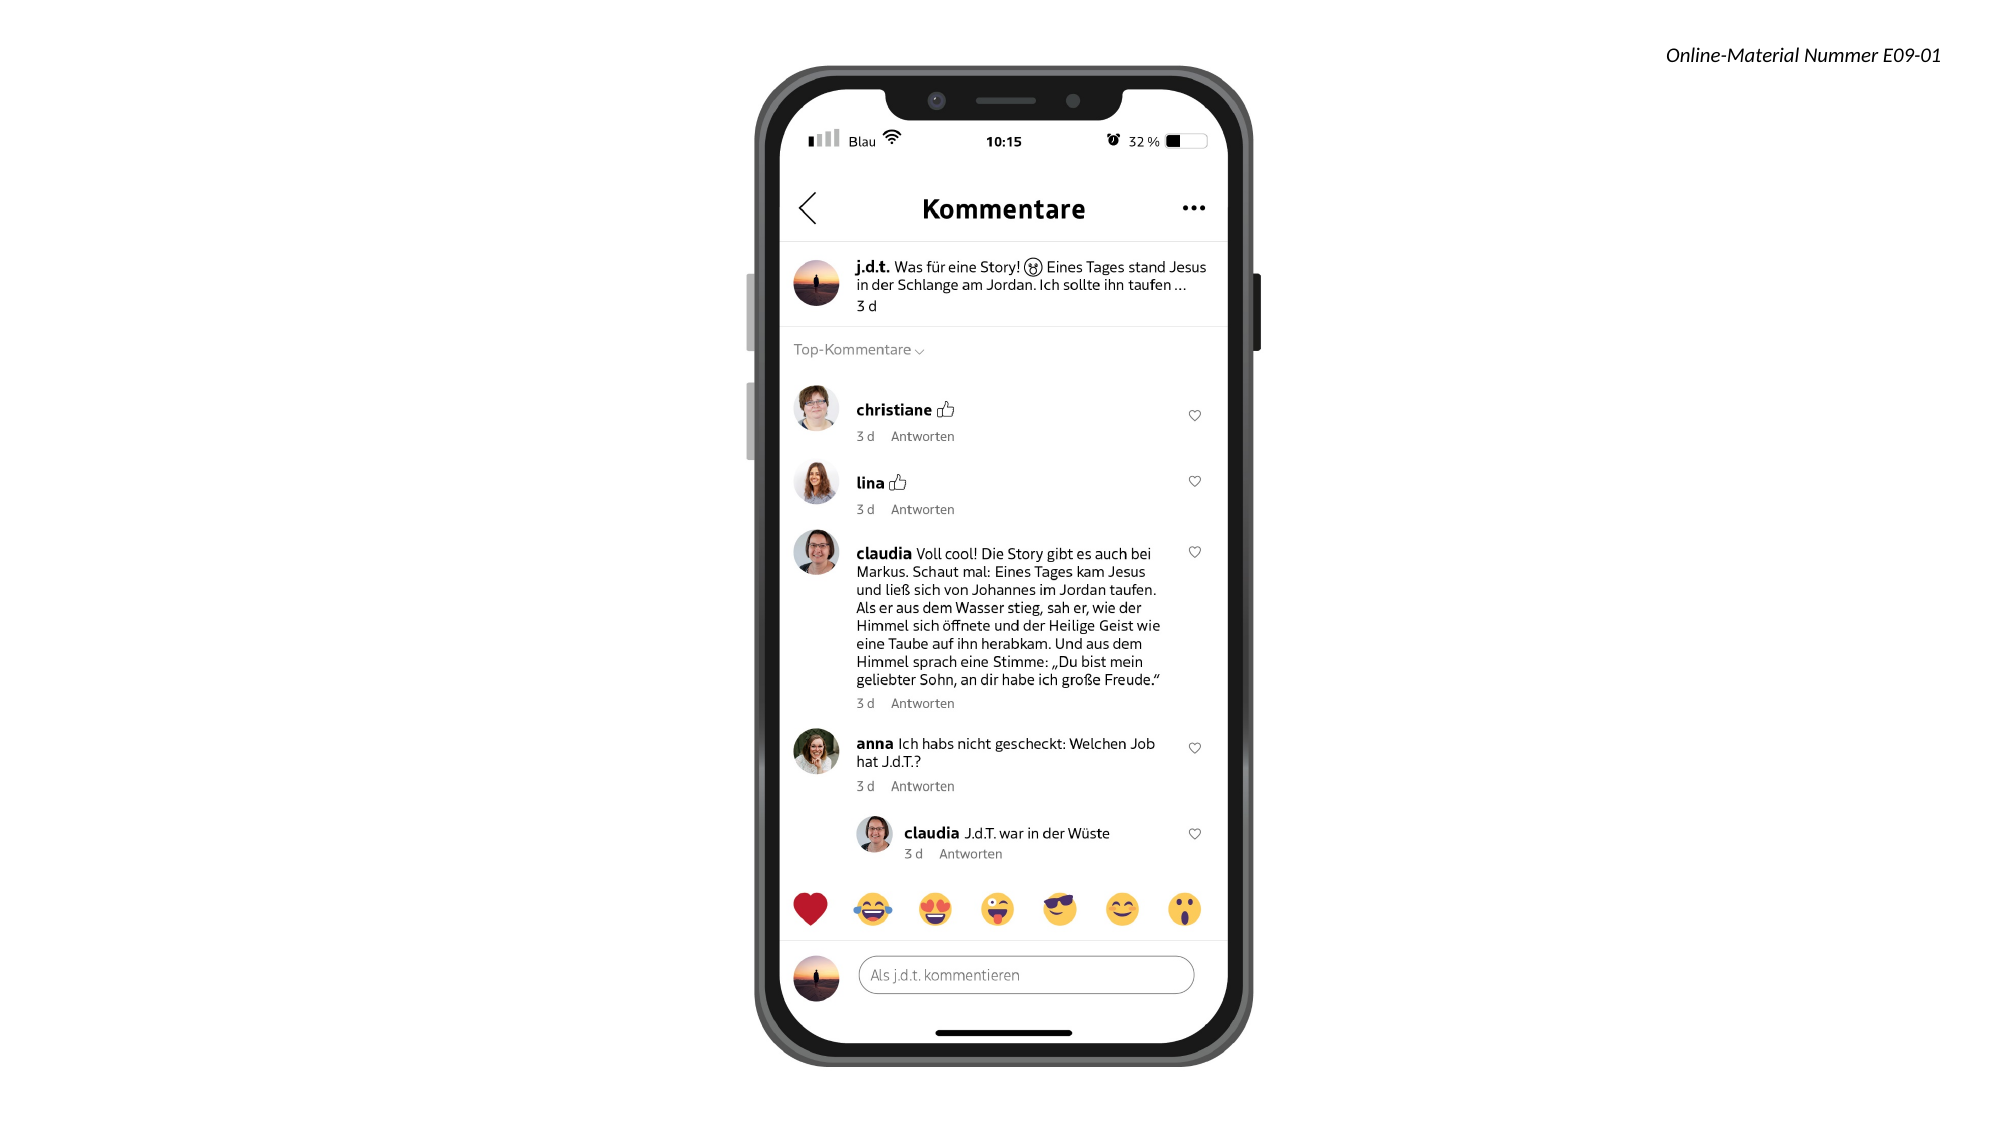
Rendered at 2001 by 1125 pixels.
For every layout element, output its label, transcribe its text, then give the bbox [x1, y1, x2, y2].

text_box Online-Material Nummer E09-01 [1651, 33, 1963, 119]
picture [691, 30, 1309, 1094]
